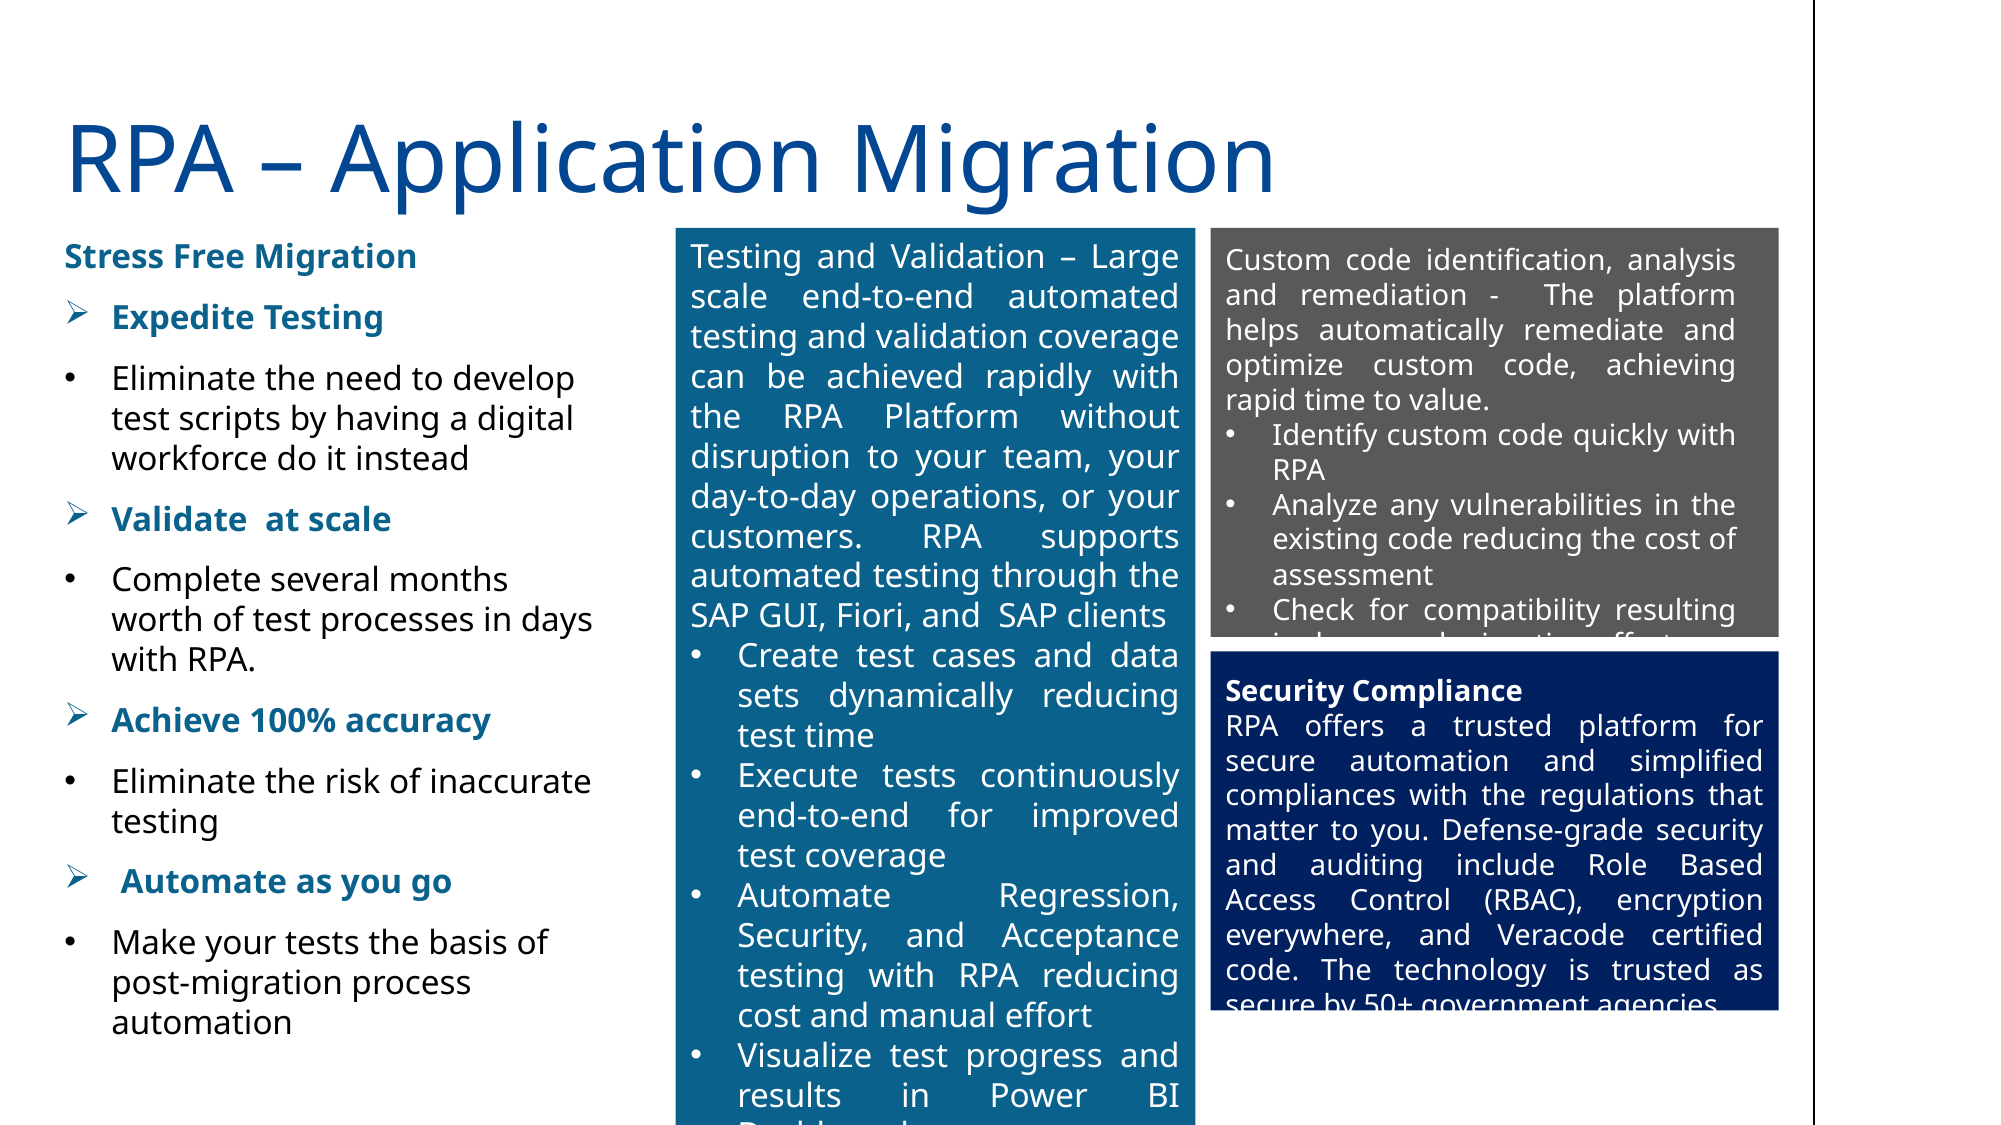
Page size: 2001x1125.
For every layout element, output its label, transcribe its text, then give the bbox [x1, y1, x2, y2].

text_box Testing and Validation – Large scale end-to-end automated testing and validation coverage can be achieved rapidly with the RPA Platform without disruption to your team, your day-to-day operations, or your customers. RPA supports automated testing through the SAP GUI, Fiori, and SAP clients Create test cases and data sets dynamically reducing test time Execute tests continuously end-to-end for improved test coverage Automate Regression, Security, and Acceptance testing with RPA reducing cost and manual effort Visualize test progress and results in Power BI Dashboard [675, 227, 1196, 1125]
title RPA – Application Migration [64, 55, 1724, 221]
text_box [1210, 227, 1780, 638]
text_box Security Compliance RPA offers a trusted platform for secure automation and simplified compliances with the regulations that matter to you. Defense-grade security and auditing include Role Based Access Control (RBAC), encryption everywhere, and Veracode certified code. The technology is trusted as secure by 50+ government agencies [1210, 664, 1779, 1029]
list Stress Free Migration Expedite Testing Eliminate the need to develop test scripts by having a digital workforce do it instead Validate at scale Complete several months worth of test processes in days with RPA. Achieve 100% accuracy Eliminate the risk of inaccurate testing Automate as you go Make your tests the basis of post-migration process automation [64, 228, 607, 1024]
text_box Custom code identification, analysis and remediation - The platform helps automatically remediate and optimize custom code, achieving rapid time to value. Identify custom code quickly with RPA Analyze any vulnerabilities in the existing code reducing the cost of assessment Check for compatibility resulting in decreased migration effort Remediate any issues automatically preventing manual errors [1210, 233, 1752, 650]
text_box [1210, 650, 1780, 1011]
